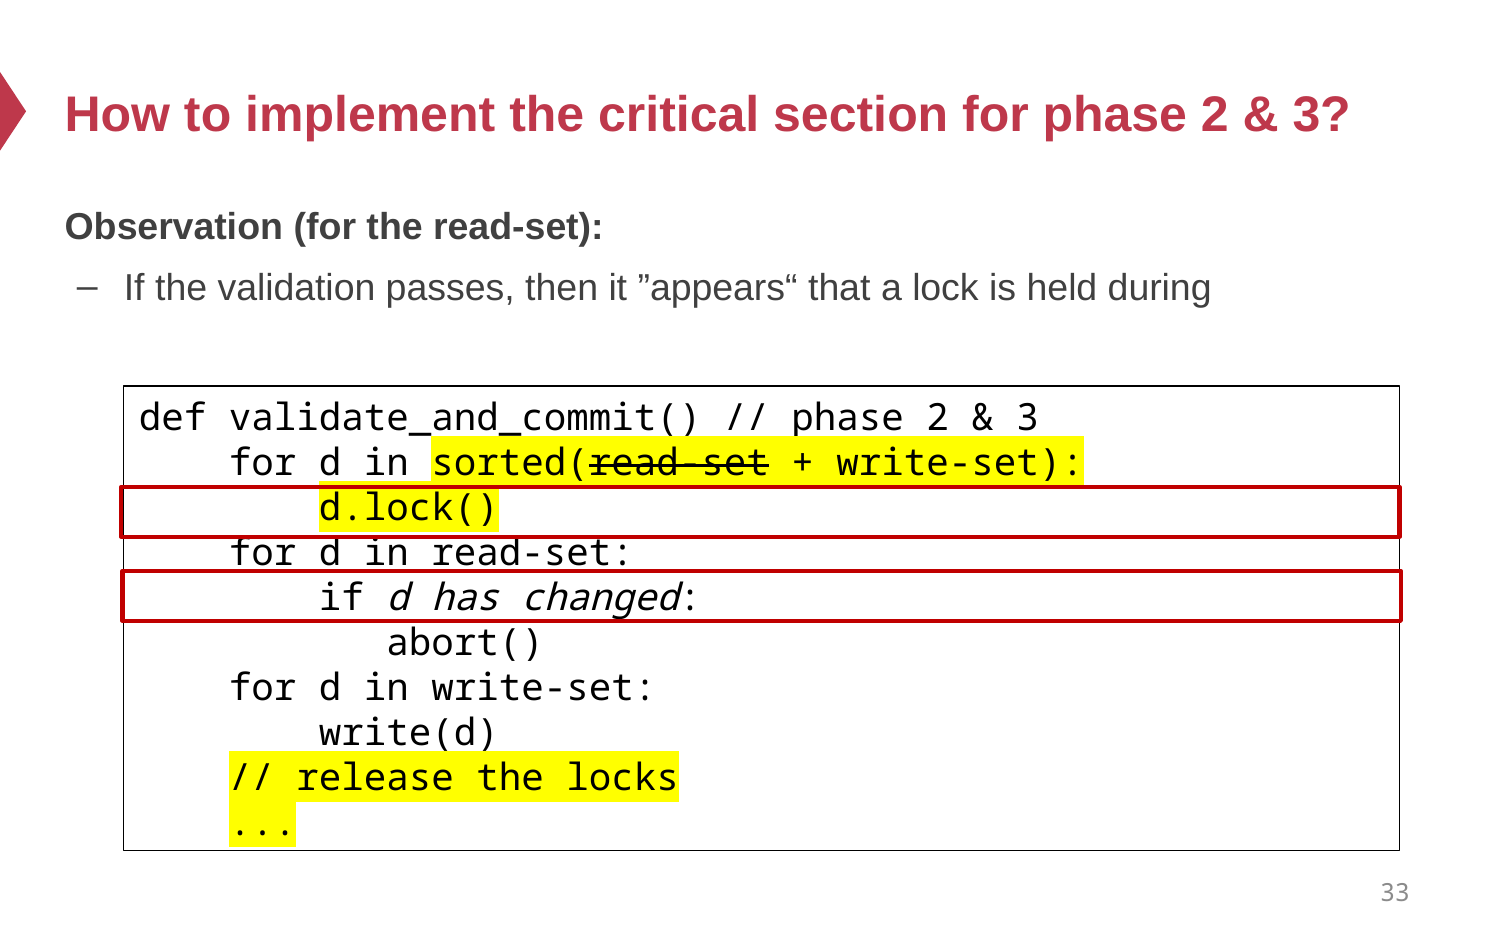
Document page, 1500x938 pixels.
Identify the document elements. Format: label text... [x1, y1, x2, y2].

title How to implement the critical section for phase 2 & 3? [49, 37, 1400, 185]
list Observation (for the read-set): If the validation passes, then it ”appears“ that a lock is held during [49, 185, 1400, 804]
text_box [120, 569, 1403, 623]
slide_number 33 [1074, 868, 1425, 919]
text_box def validate_and_commit() // phase 2 & 3 for d in sorted(read-set + write-set): d.lock() for d in read-set: if d has changed: abort() for d in write-set: write(d) // release the locks ... [123, 623, 1400, 851]
text_box def validate_and_commit() // phase 2 & 3 for d in sorted(read-set + write-set): d.lock() for d in read-set: if d has changed: abort() for d in write-set: write(d) // release the locks ... [123, 385, 1400, 485]
text_box [119, 485, 1402, 539]
text_box def validate_and_commit() // phase 2 & 3 for d in sorted(read-set + write-set): d.lock() for d in read-set: if d has changed: abort() for d in write-set: write(d) // release the locks ... [123, 539, 1400, 569]
